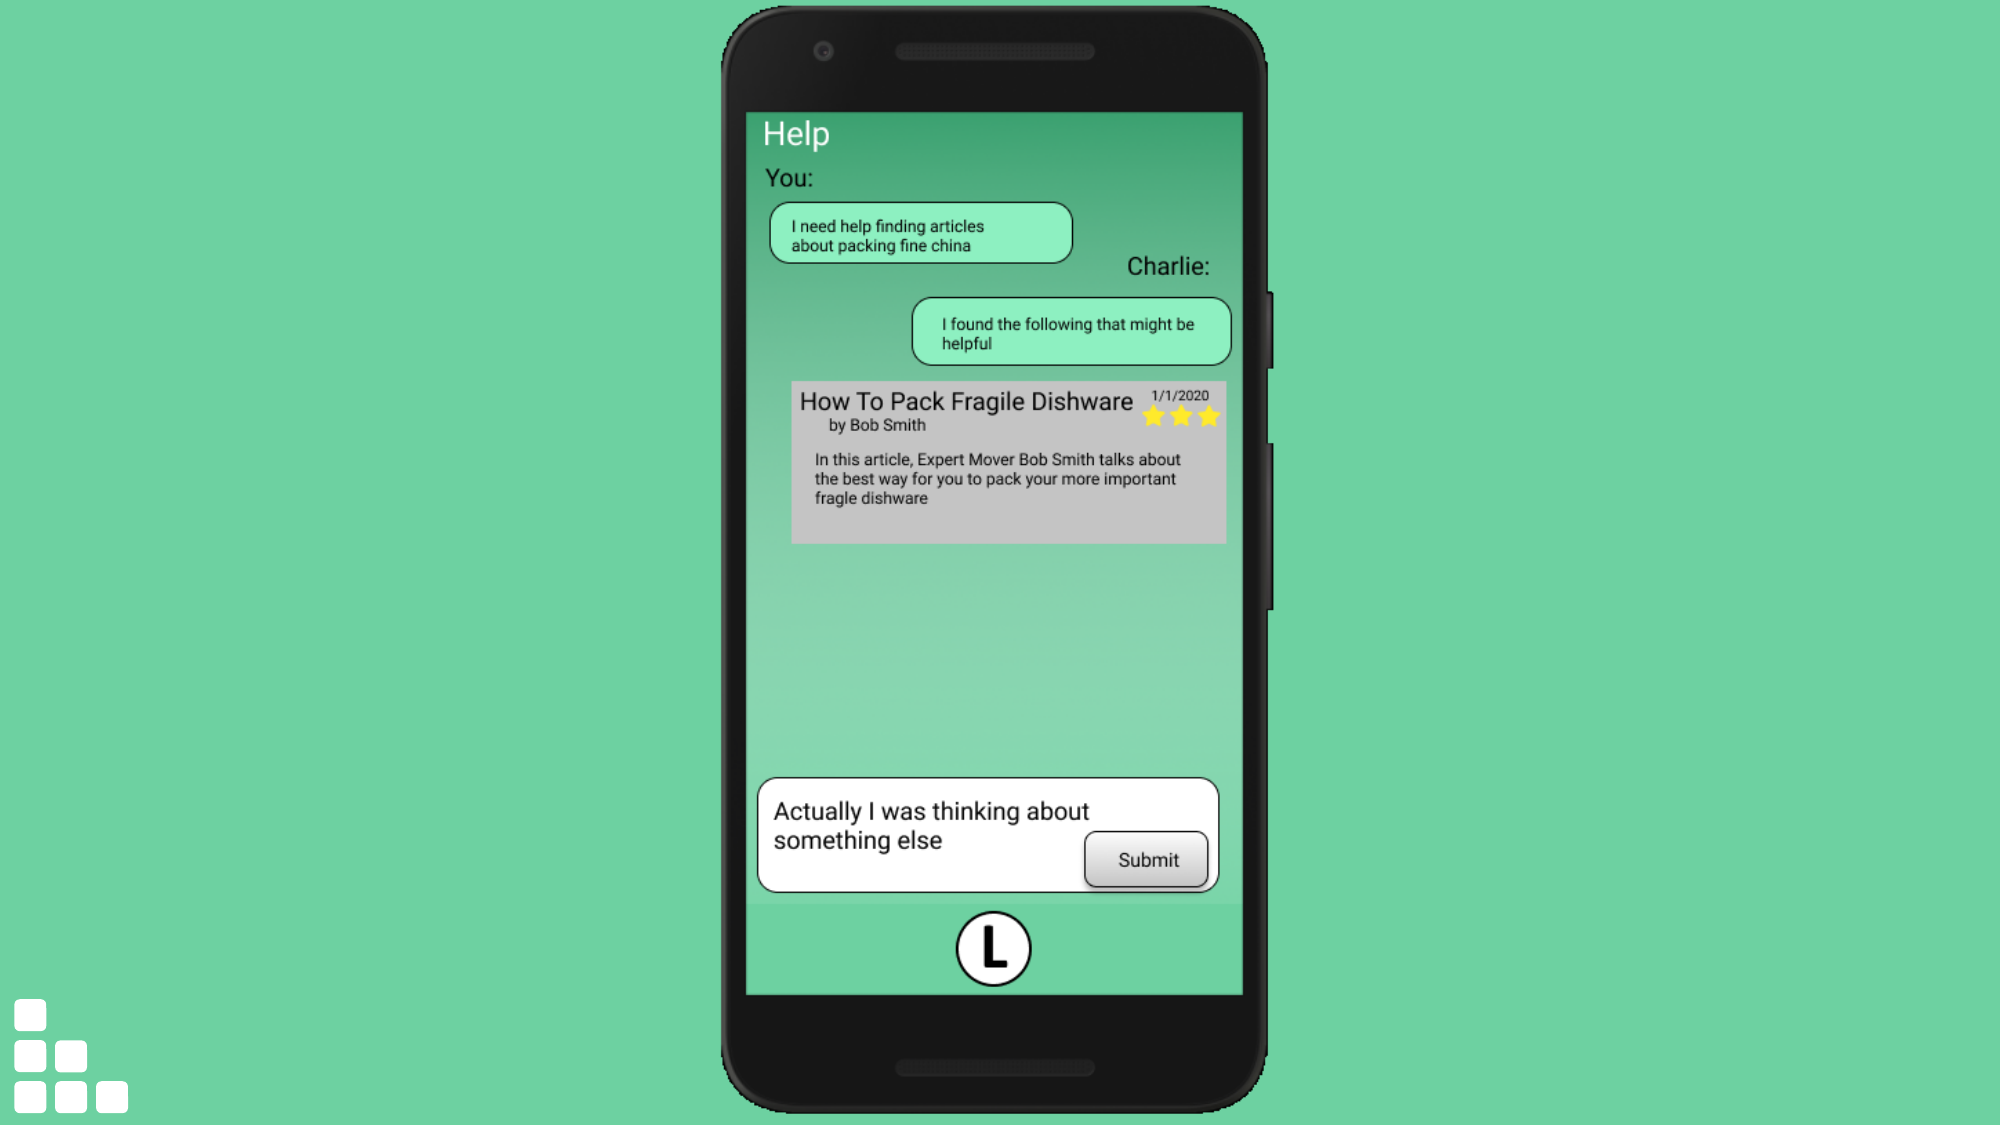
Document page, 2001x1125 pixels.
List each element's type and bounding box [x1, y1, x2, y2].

picture [713, 0, 1286, 1125]
